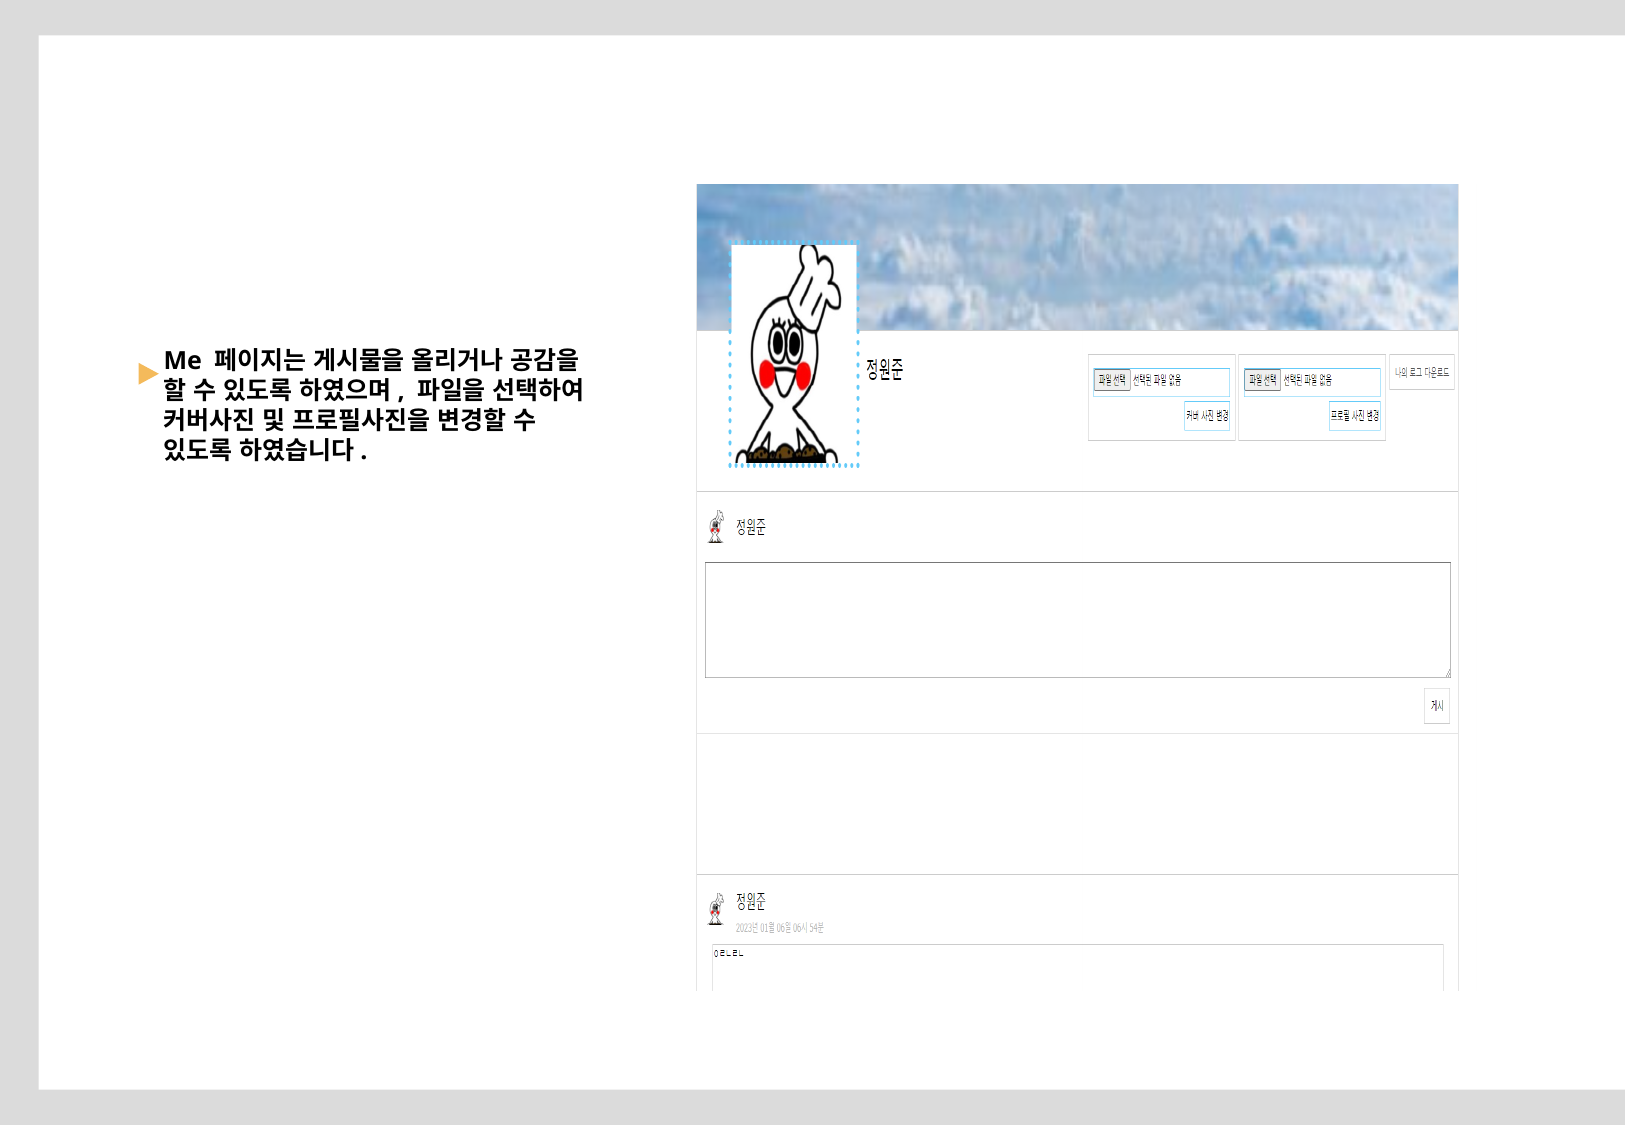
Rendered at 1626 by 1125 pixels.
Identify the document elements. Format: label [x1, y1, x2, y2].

picture [689, 184, 1477, 991]
text_box [138, 337, 616, 474]
text_box [38, 34, 1625, 1091]
